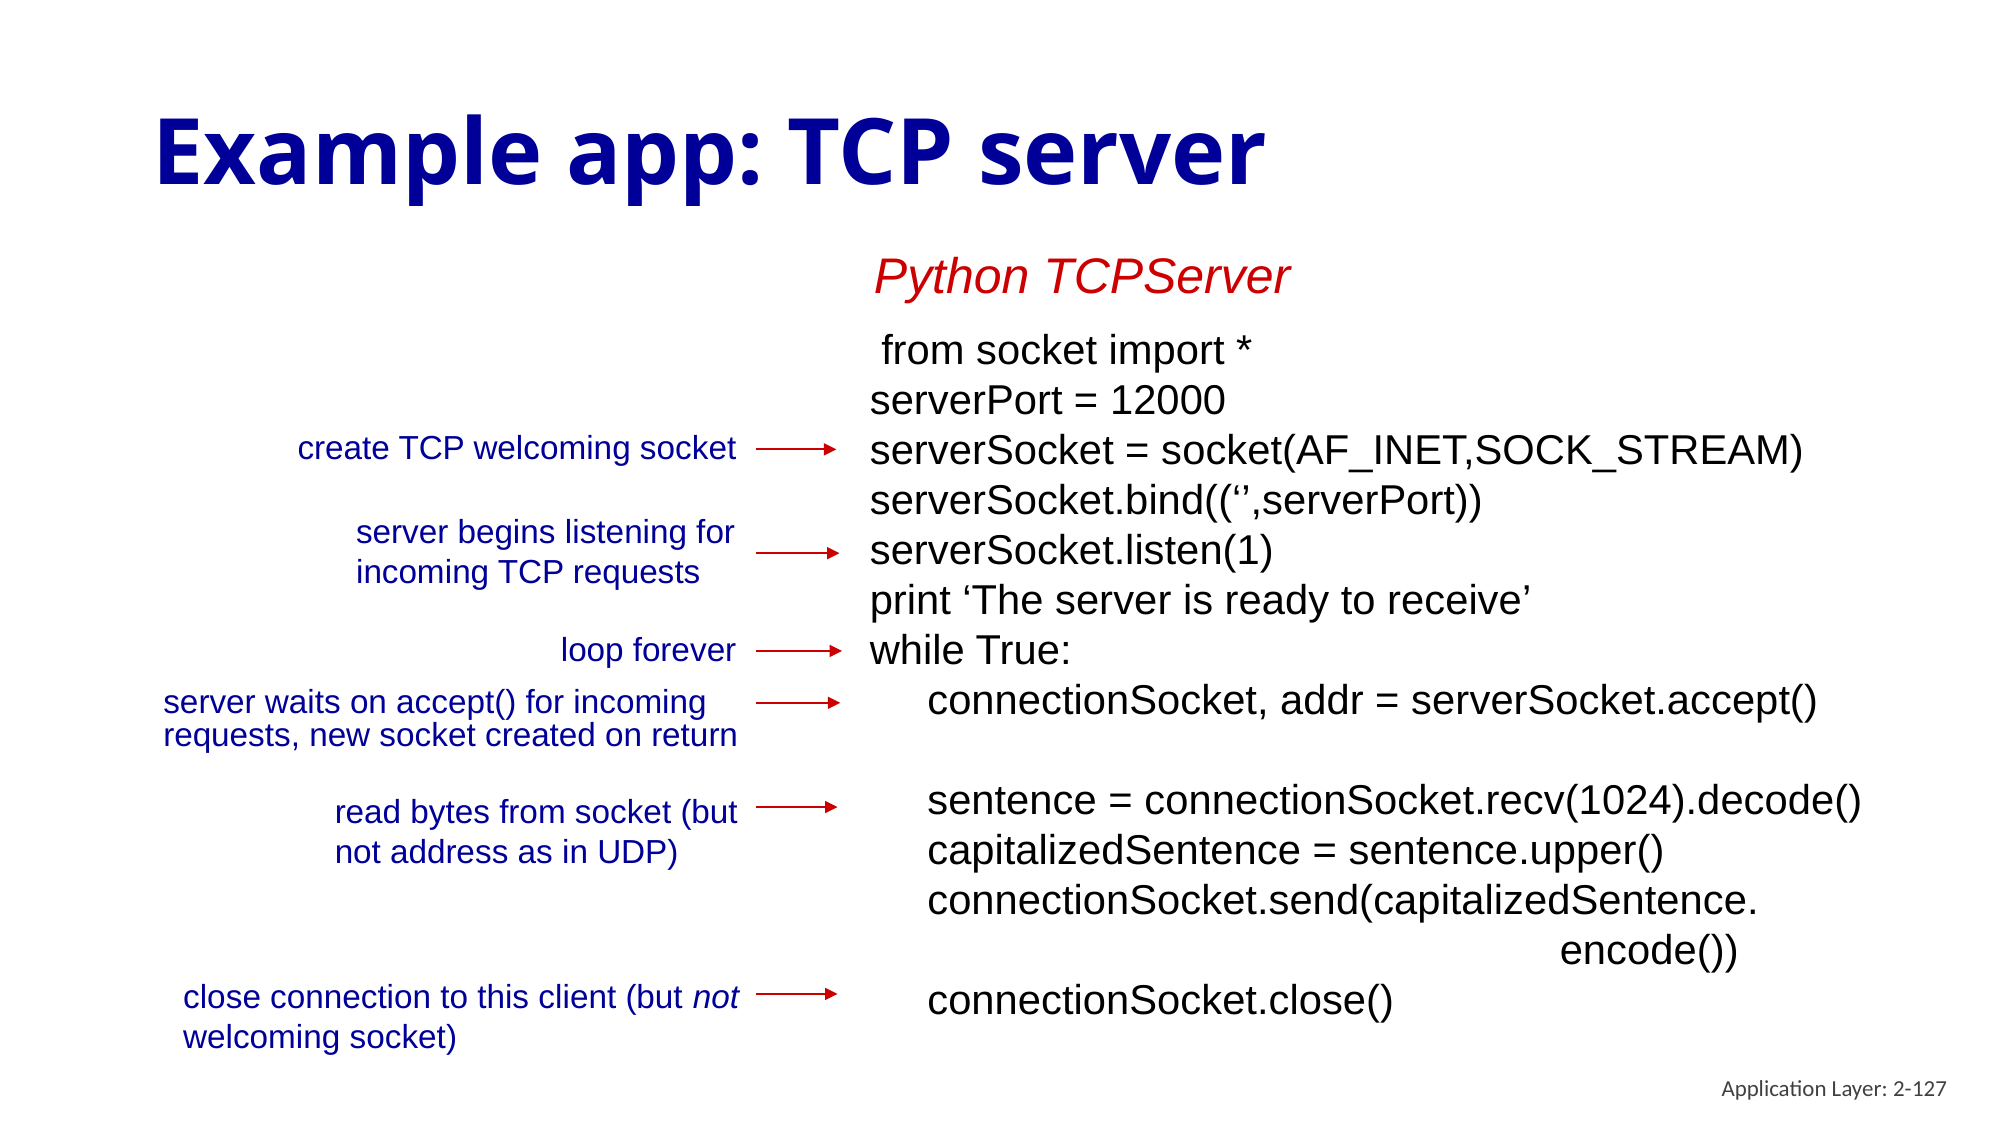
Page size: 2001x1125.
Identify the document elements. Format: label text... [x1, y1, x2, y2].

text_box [341, 502, 840, 599]
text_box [168, 968, 838, 1065]
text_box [545, 627, 851, 677]
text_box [282, 419, 837, 475]
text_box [148, 679, 850, 762]
title Example app: TCP server [137, 74, 1863, 221]
slide_number Application Layer: 2-127 [1512, 1056, 1963, 1117]
text_box from socket import * serverPort = 12000 serverSocket = socket(AF_INET,SOCK_STREAM) serverSocket.bind((‘’,serverPort)) serverSocket.listen(1) print ‘The server is ready to receive’ while True: connectionSocket, addr = serverSocket.accept() sentence = connectionSocket.recv(1024).decode() capitalizedSentence = sentence.upper() connectionSocket.send(capitalizedSentence. encode()) connectionSocket.close() [855, 315, 1878, 1031]
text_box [319, 782, 838, 879]
text_box Python TCPServer [859, 236, 1306, 311]
